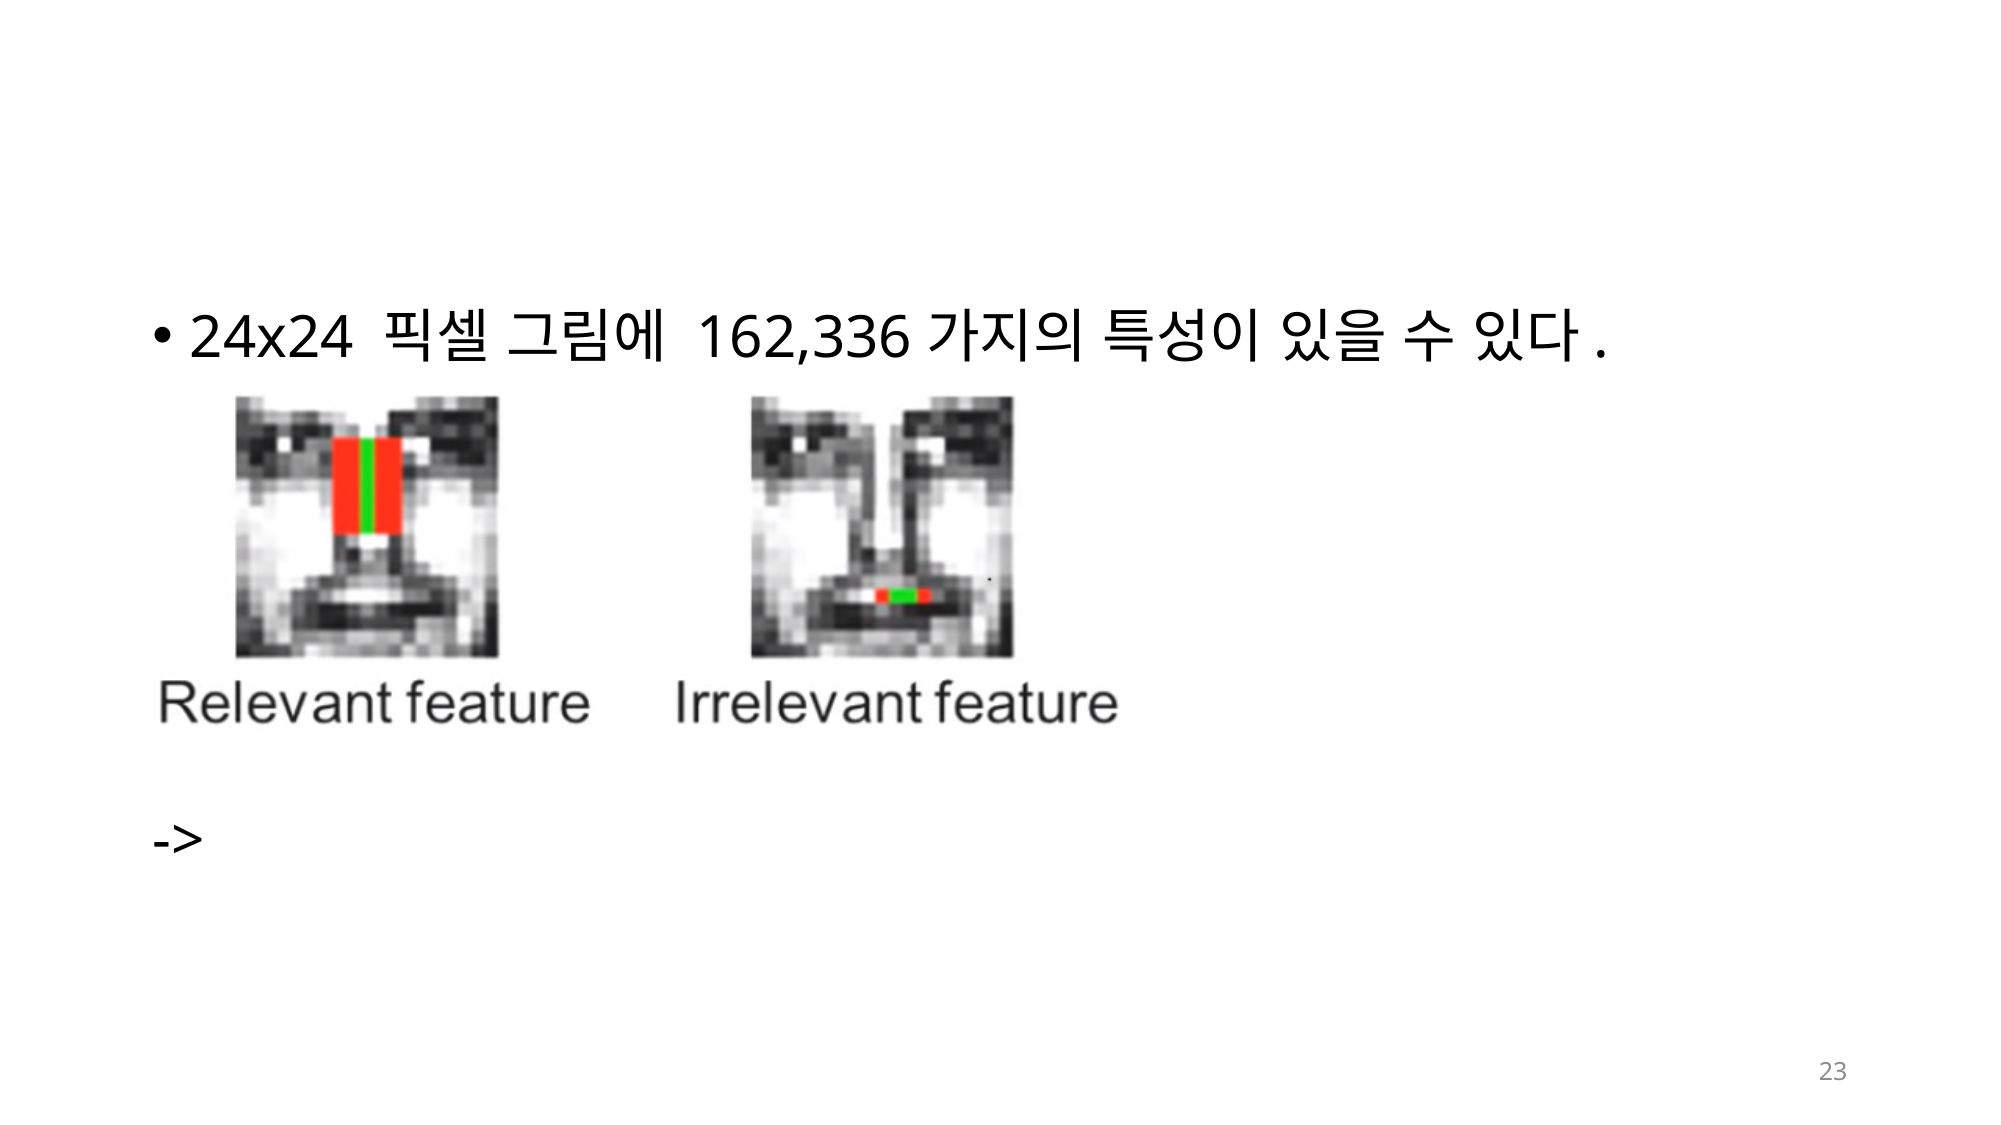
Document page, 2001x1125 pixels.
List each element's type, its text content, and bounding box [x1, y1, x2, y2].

slide_number 23 [1412, 1042, 1863, 1103]
picture [137, 385, 1157, 740]
list 24x24 픽셀 그림에 162,336가지의 특성이 있을 수 있다. -> [137, 299, 1863, 1014]
